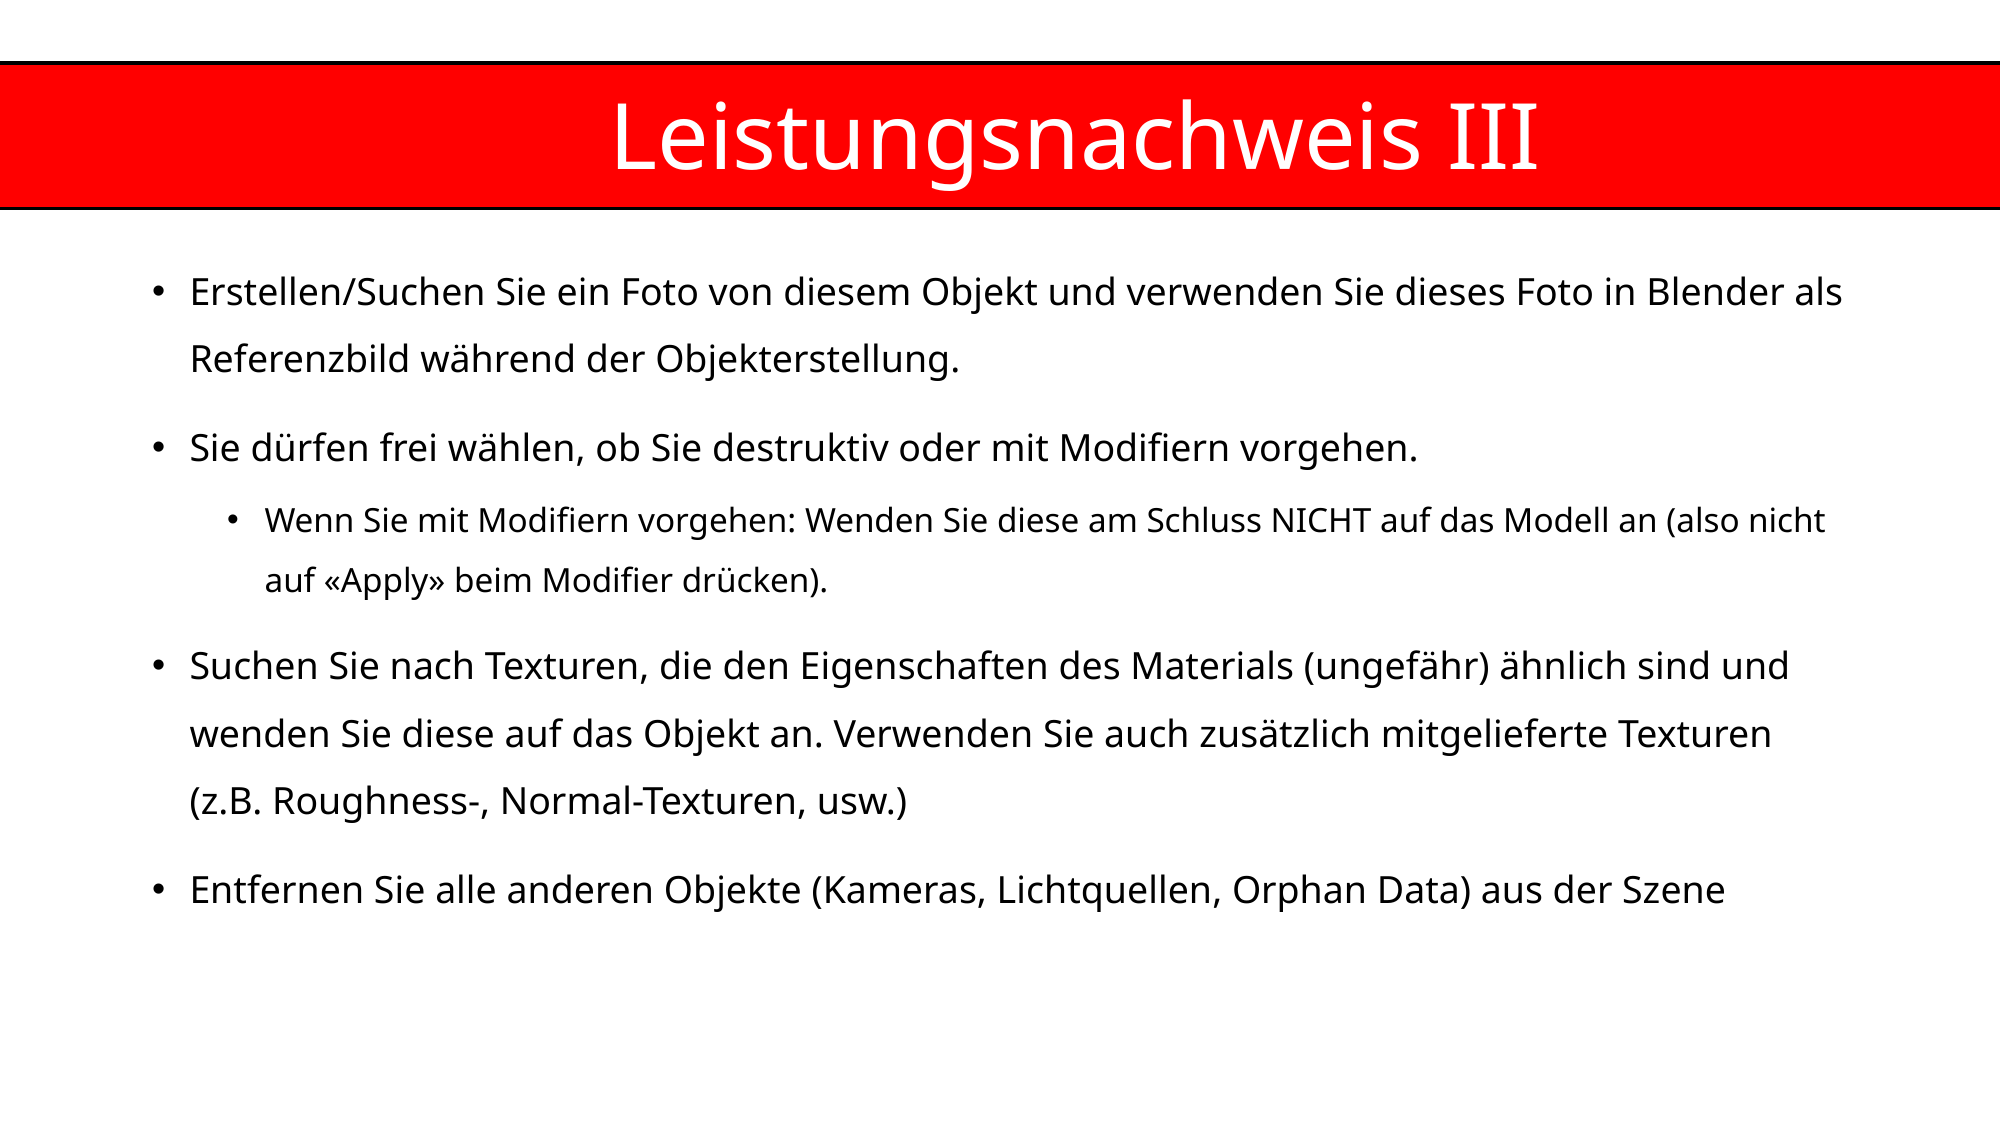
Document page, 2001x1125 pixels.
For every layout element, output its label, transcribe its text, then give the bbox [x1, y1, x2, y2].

text_box Erstellen/Suchen Sie ein Foto von diesem Objekt und verwenden Sie dieses Foto in Blender als Referenzbild während der Objekterstellung. Sie dürfen frei wählen, ob Sie destruktiv oder mit Modifiern vorgehen. Wenn Sie mit Modifiern vorgehen: Wenden Sie diese am Schluss NICHT auf das Modell an (also nicht auf «Apply» beim Modifier drücken). Suchen Sie nach Texturen, die den Eigenschaften des Materials (ungefähr) ähnlich sind und wenden Sie diese auf das Objekt an. Verwenden Sie auch zusätzlich mitgelieferte Texturen (z.B. Roughness-, Normal-Texturen, usw.) Entfernen Sie alle anderen Objekte (Kameras, Lichtquellen, Orphan Data) aus der Szene [137, 238, 1863, 1014]
text_box Leistungsnachweis III [0, 63, 2000, 209]
